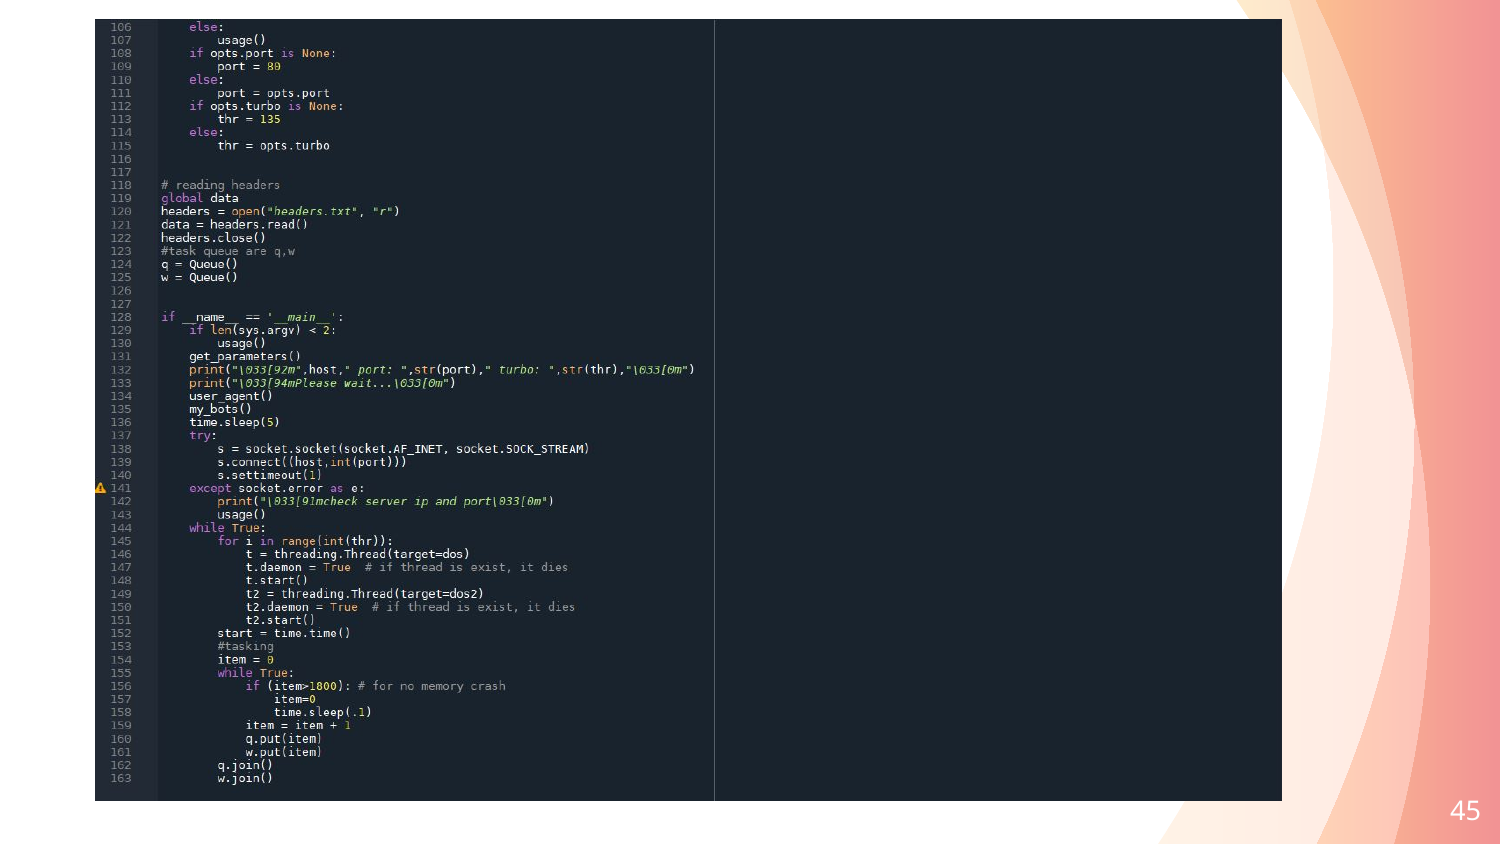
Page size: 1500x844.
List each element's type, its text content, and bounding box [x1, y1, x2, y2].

slide_number 45 [1391, 779, 1482, 844]
picture [95, 18, 1282, 801]
